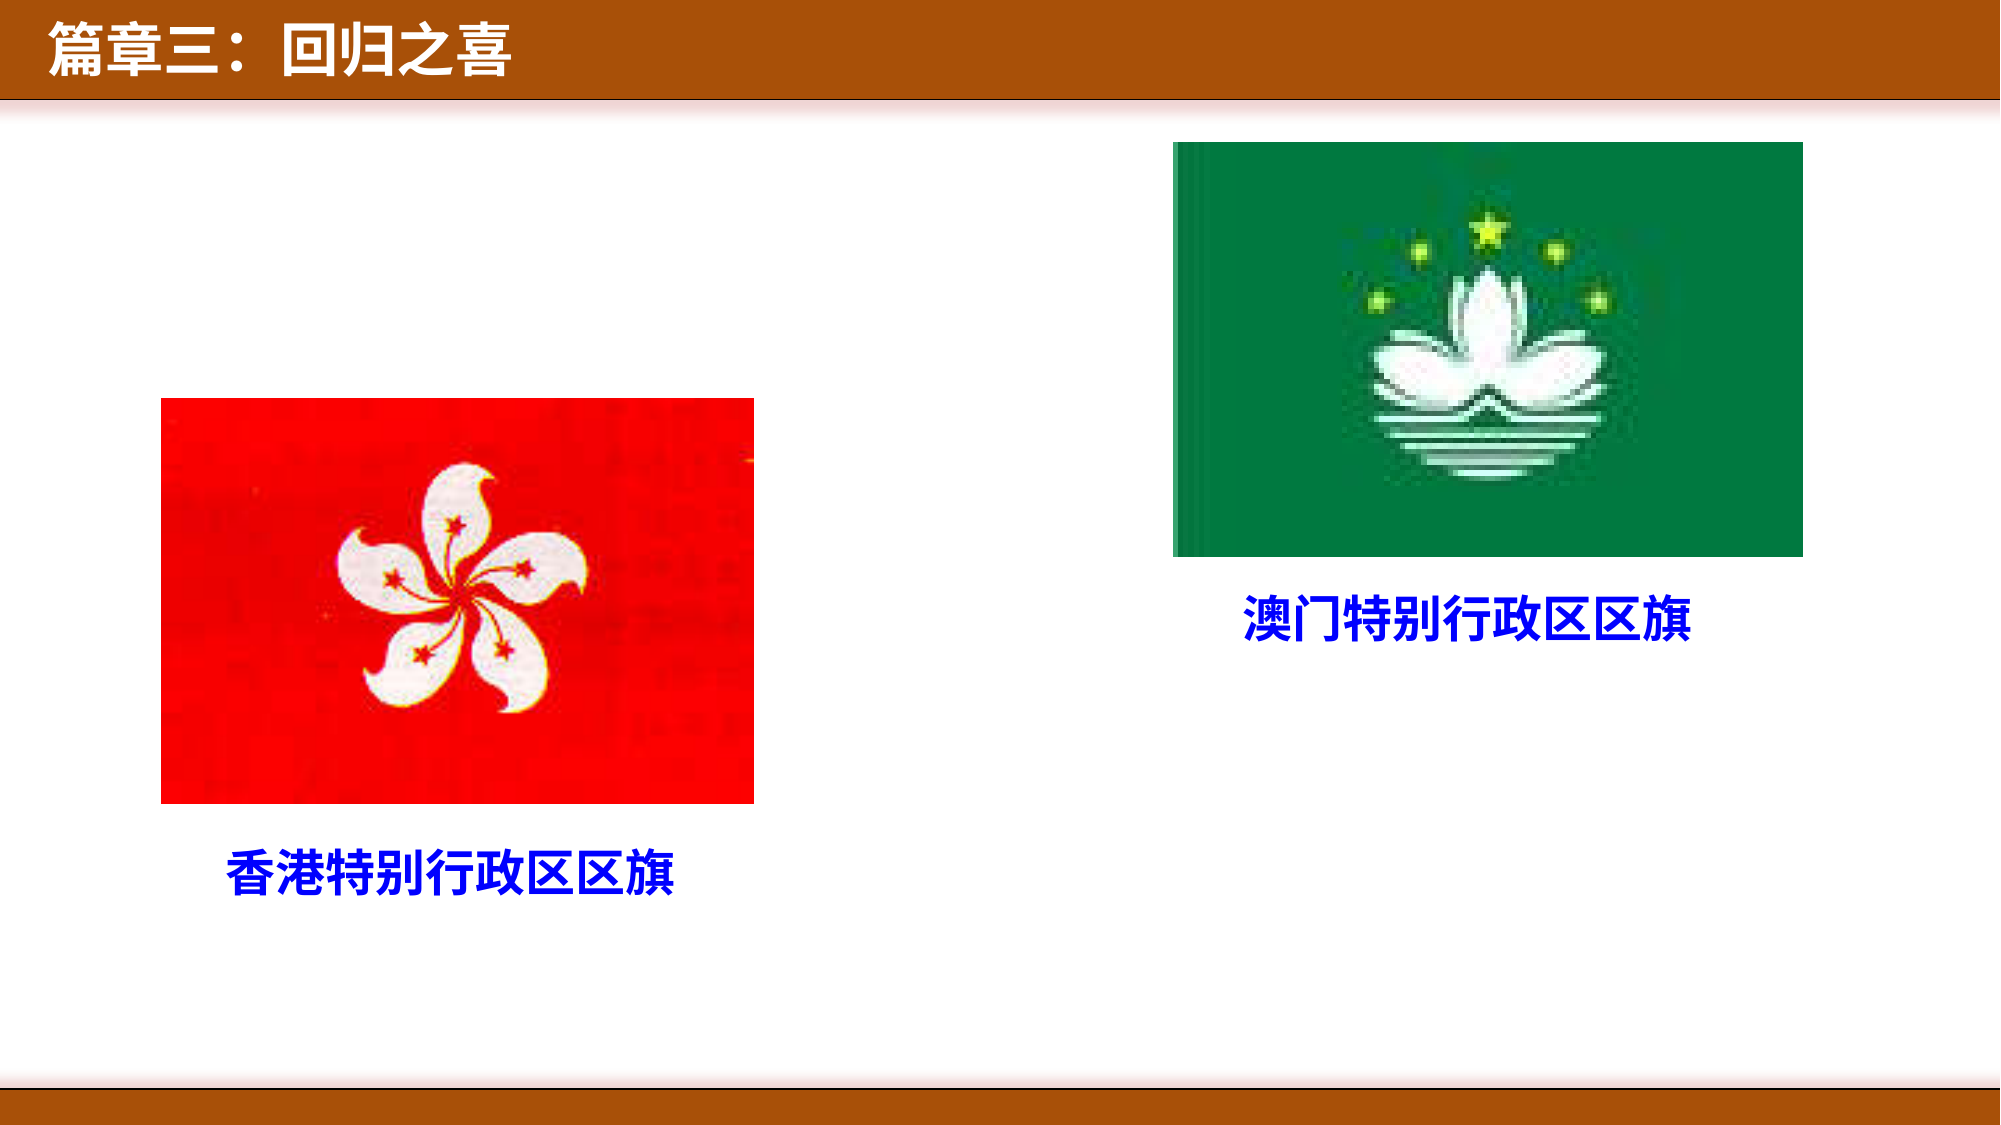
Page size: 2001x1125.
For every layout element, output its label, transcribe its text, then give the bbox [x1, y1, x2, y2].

text_box 澳门特别行政区区旗 [1228, 579, 1760, 655]
text_box [0, 0, 2000, 100]
picture [1173, 142, 1803, 557]
picture [161, 398, 754, 804]
text_box 篇章三：回归之喜 [32, 5, 563, 91]
text_box [0, 1088, 2000, 1125]
text_box 香港特别行政区区旗 [210, 833, 743, 909]
